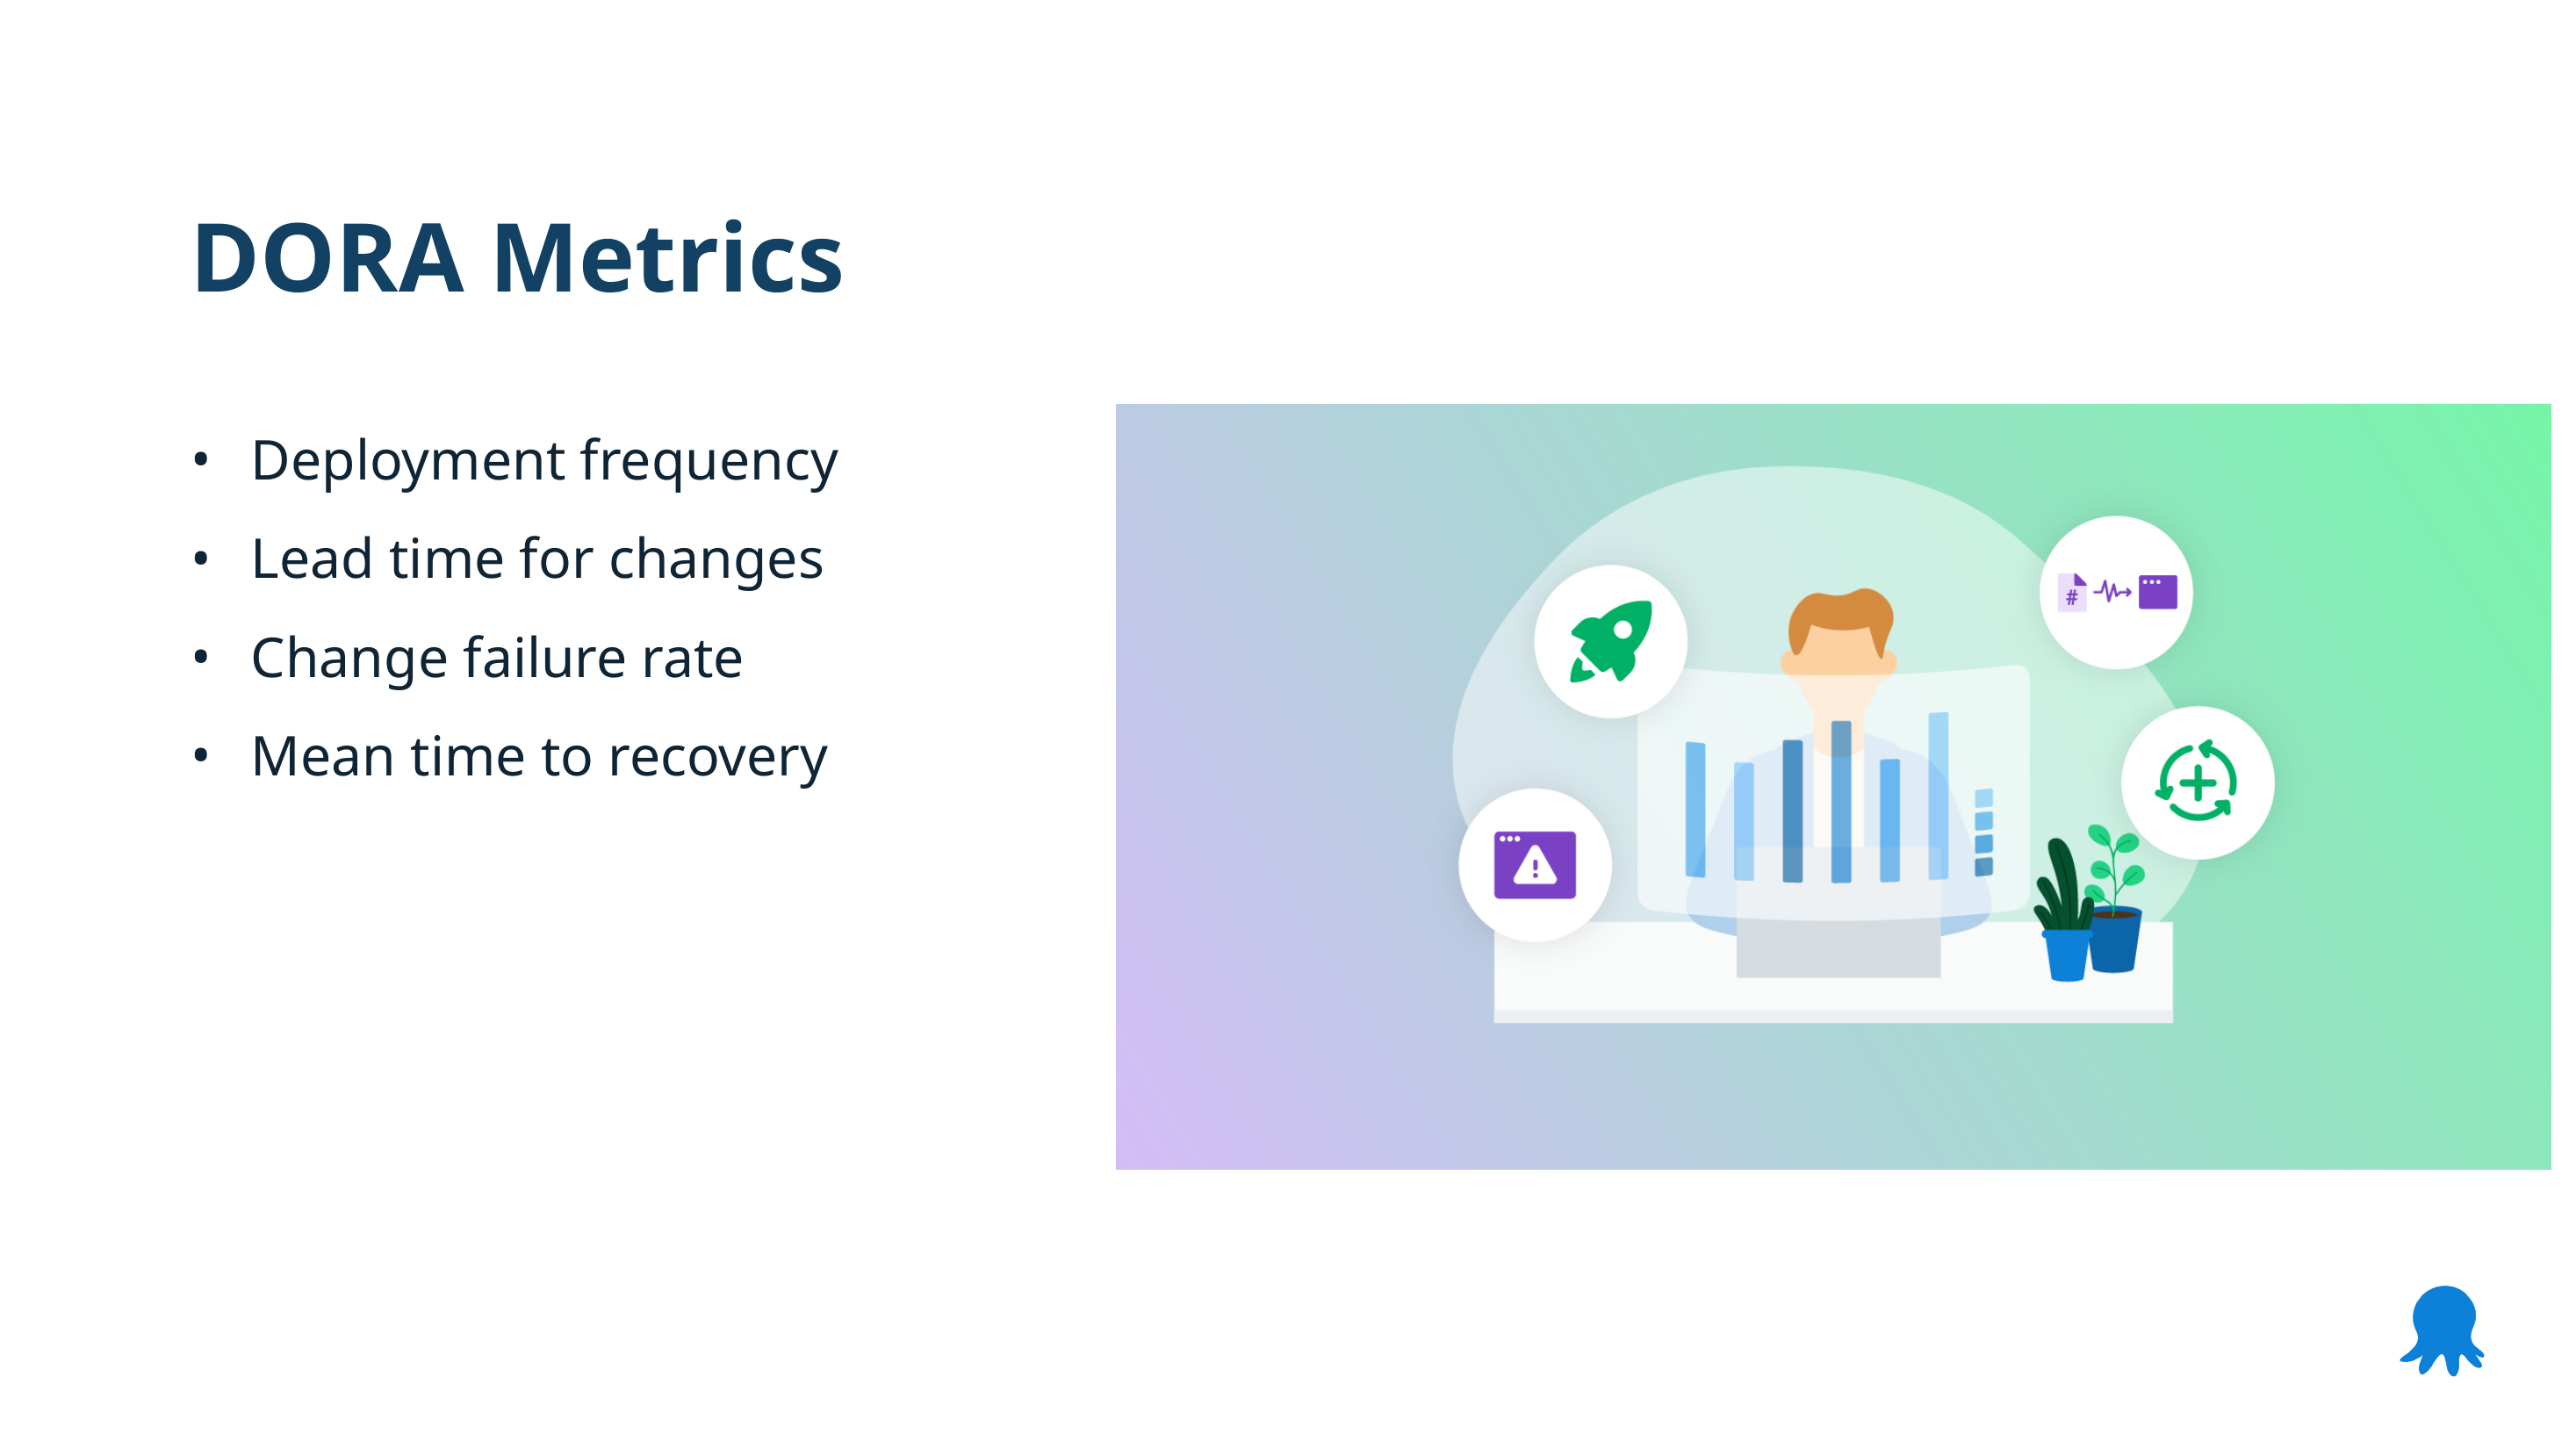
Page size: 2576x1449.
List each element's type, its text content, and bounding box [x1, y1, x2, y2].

picture [2399, 1286, 2493, 1377]
subtitle DORA Metrics [176, 173, 2393, 315]
picture [1116, 404, 2551, 1171]
list Deployment frequency Lead time for changes Change failure rate Mean time to recovery [171, 386, 2576, 1189]
